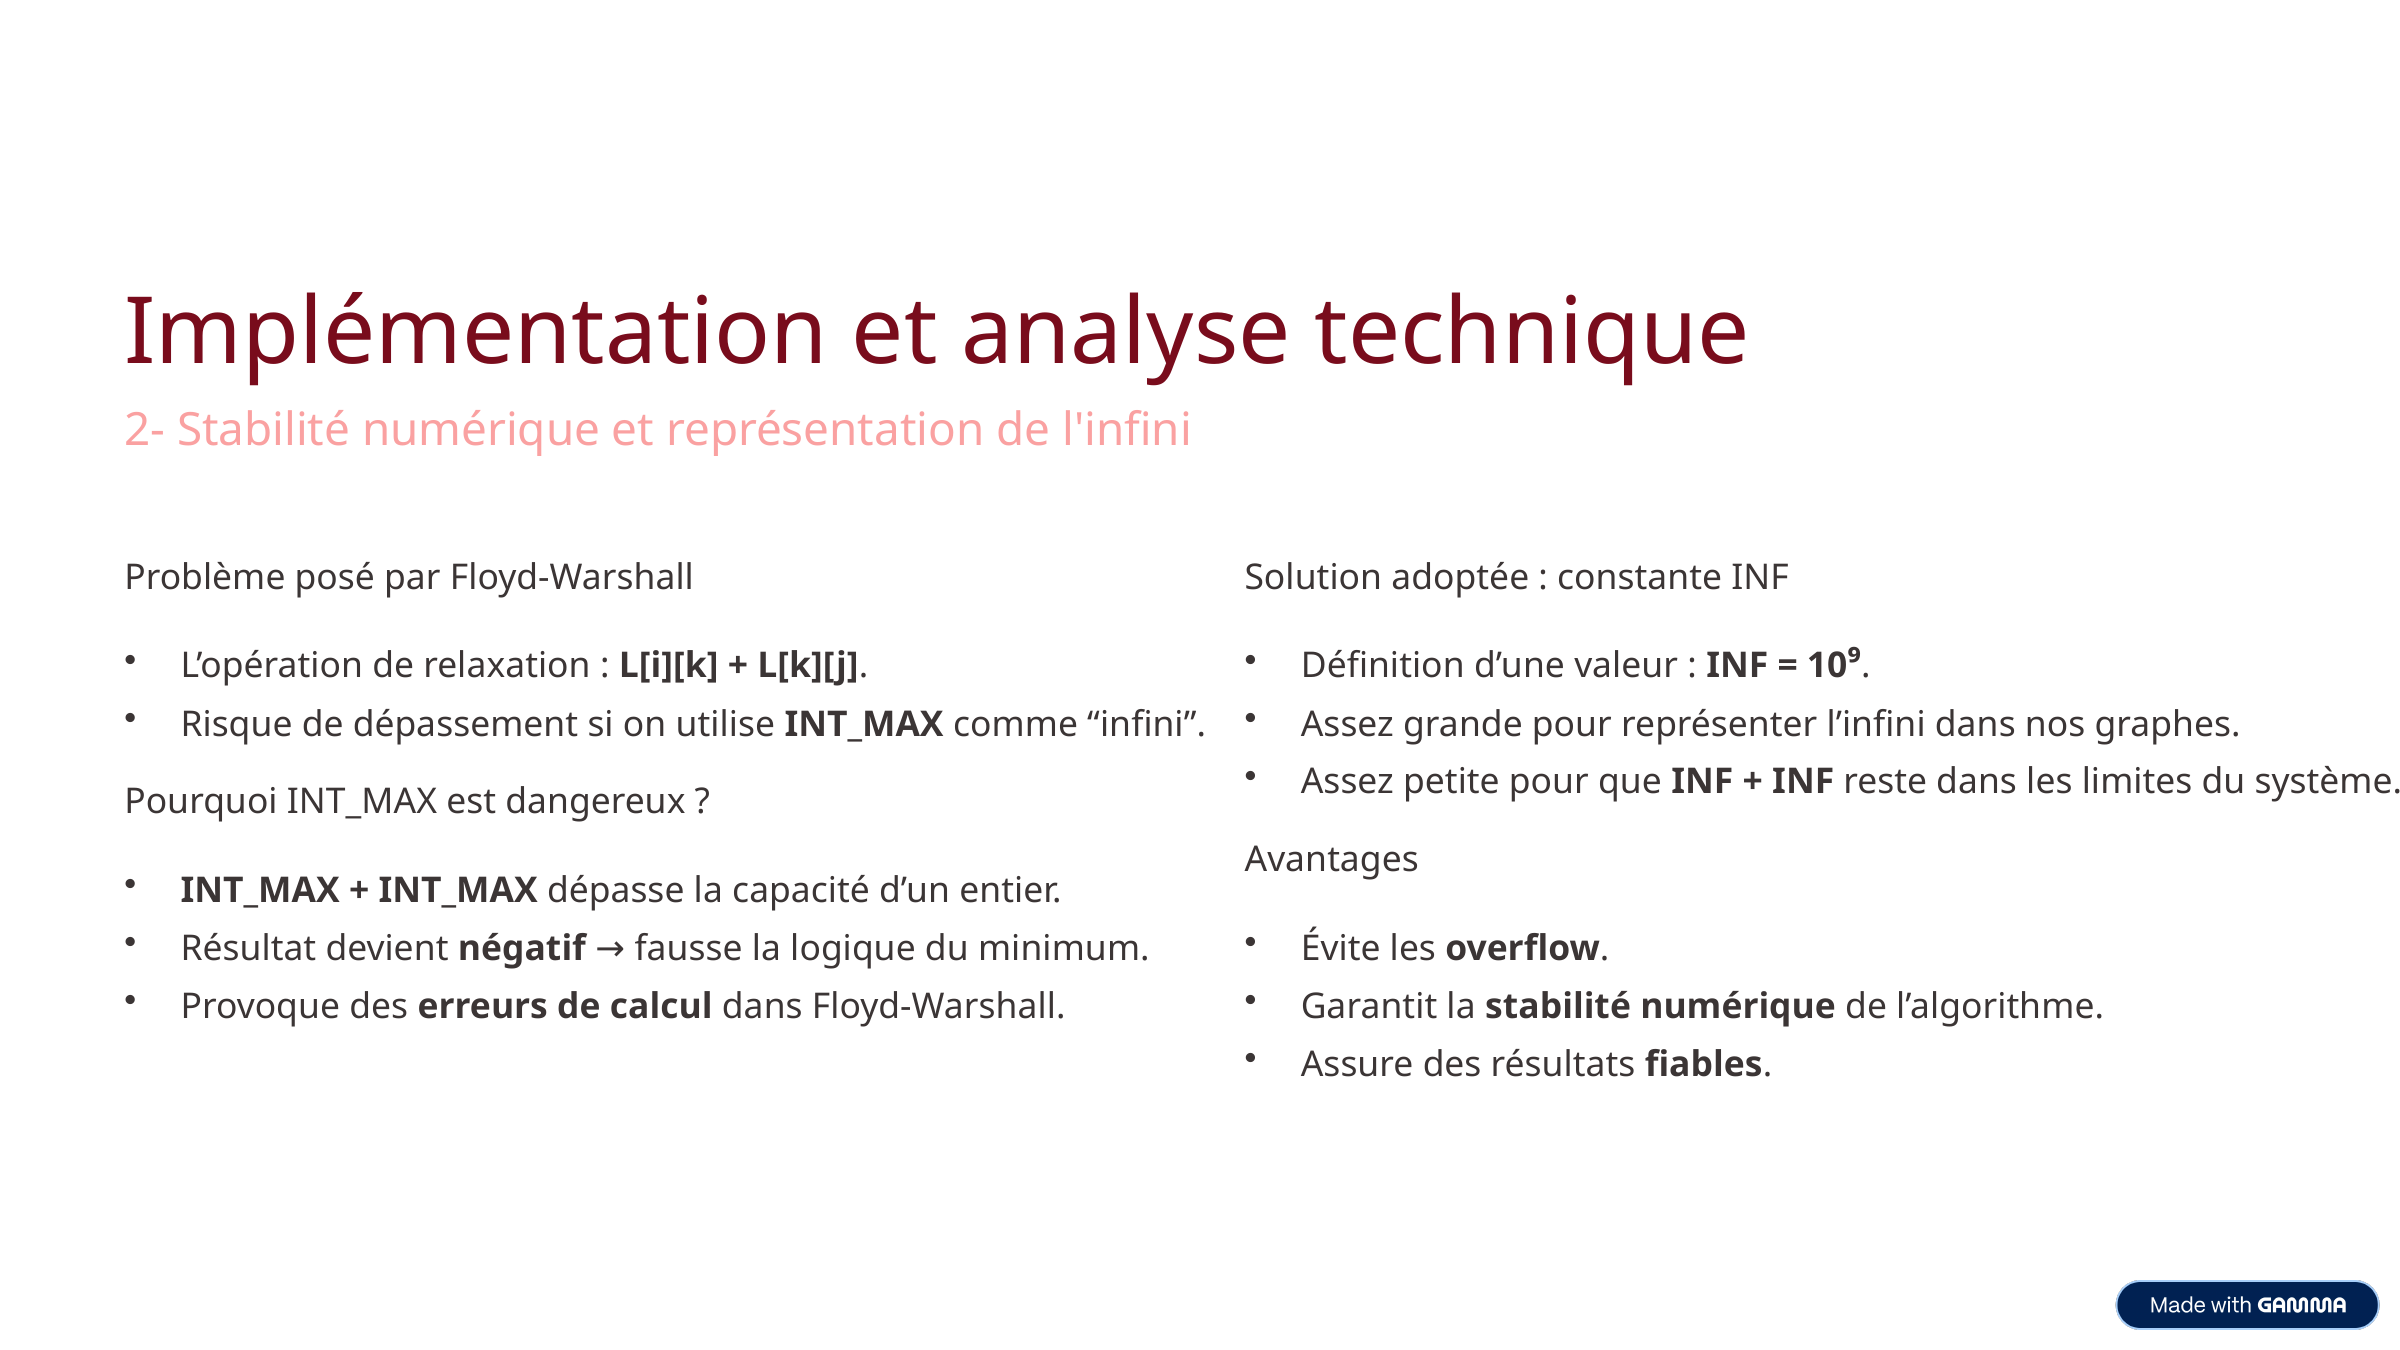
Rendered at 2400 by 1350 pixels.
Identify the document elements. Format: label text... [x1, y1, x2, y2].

text_box Assez grande pour représenter l’infini dans nos graphes. [1244, 686, 2277, 733]
text_box INT_MAX + INT_MAX dépasse la capacité d’un entier. [124, 853, 1157, 899]
text_box Provoque des erreurs de calcul dans Floyd-Warshall. [124, 968, 1157, 1015]
text_box Pourquoi INT_MAX est dangereux ? [124, 764, 1157, 822]
picture [2106, 1271, 2389, 1339]
text_box Garantit la stabilité numérique de l’algorithme. [1244, 968, 2277, 1015]
text_box Assez petite pour que INF + INF reste dans les limites du système. [1244, 744, 2277, 791]
text_box Implémentation et analyse technique [124, 265, 1908, 383]
text_box Définition d’une valeur : INF = 10⁹. [1244, 628, 2277, 675]
text_box Assure des résultats fiables. [1244, 1026, 2277, 1073]
text_box Solution adoptée : constante INF [1244, 540, 2277, 597]
text_box Problème posé par Floyd-Warshall [124, 540, 1157, 597]
text_box L’opération de relaxation : L[i][k] + L[k][j]. [124, 628, 1157, 675]
text_box Avantages [1244, 822, 2277, 879]
text_box Risque de dépassement si on utilise INT_MAX comme “infini”. [124, 686, 1157, 733]
text_box 2- Stabilité numérique et représentation de l'infini [124, 396, 1325, 455]
text_box Évite les overflow. [1244, 910, 2277, 957]
text_box Résultat devient négatif → fausse la logique du minimum. [124, 910, 1157, 957]
